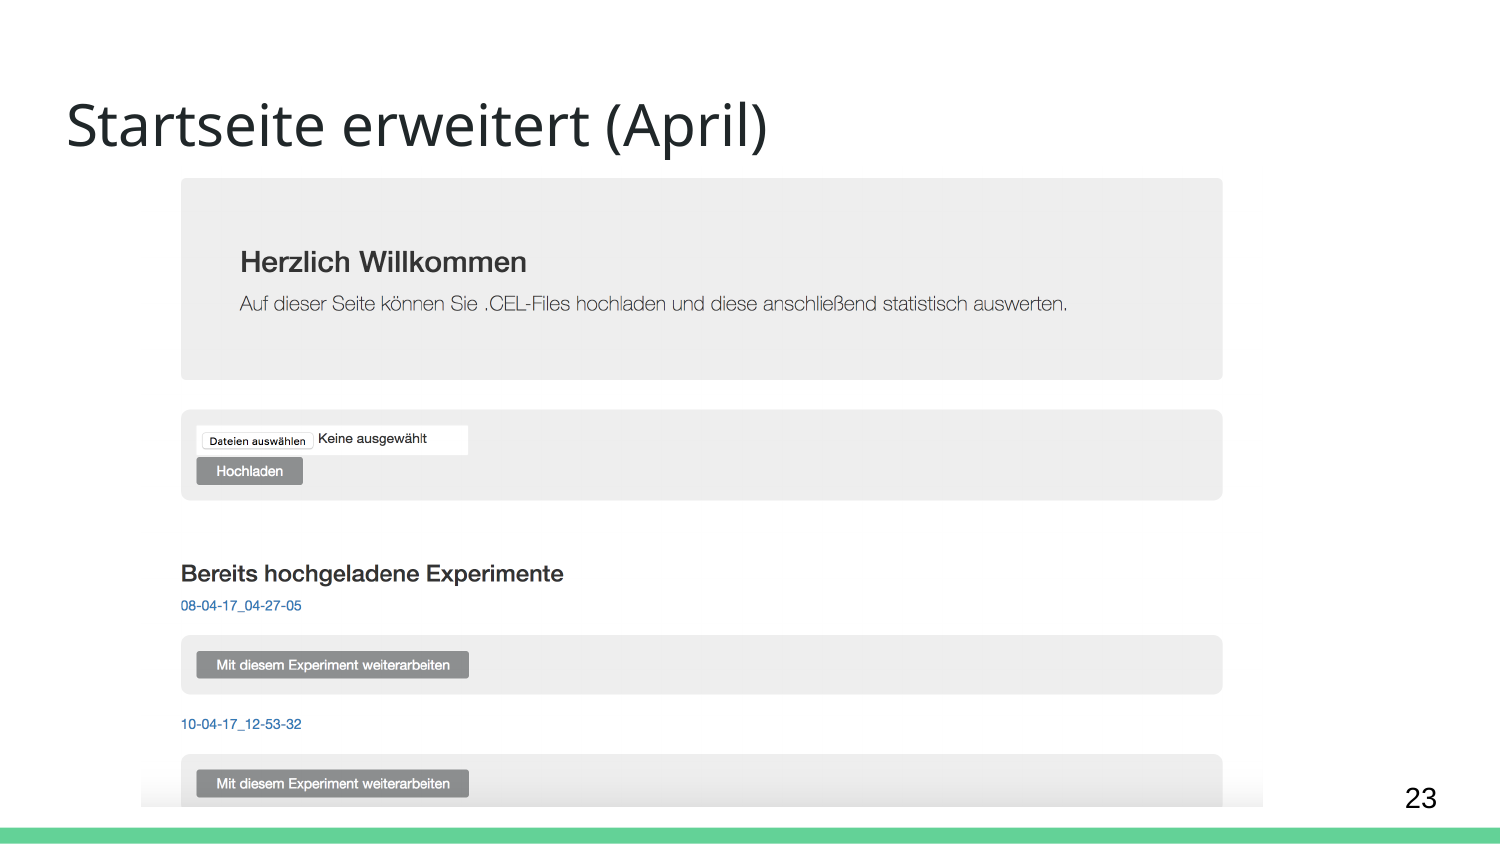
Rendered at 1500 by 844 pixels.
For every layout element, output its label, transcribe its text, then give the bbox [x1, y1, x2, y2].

picture [141, 166, 1264, 807]
slide_number ‹#› [1389, 764, 1480, 830]
title Startseite erweitert (April) [51, 72, 1449, 167]
